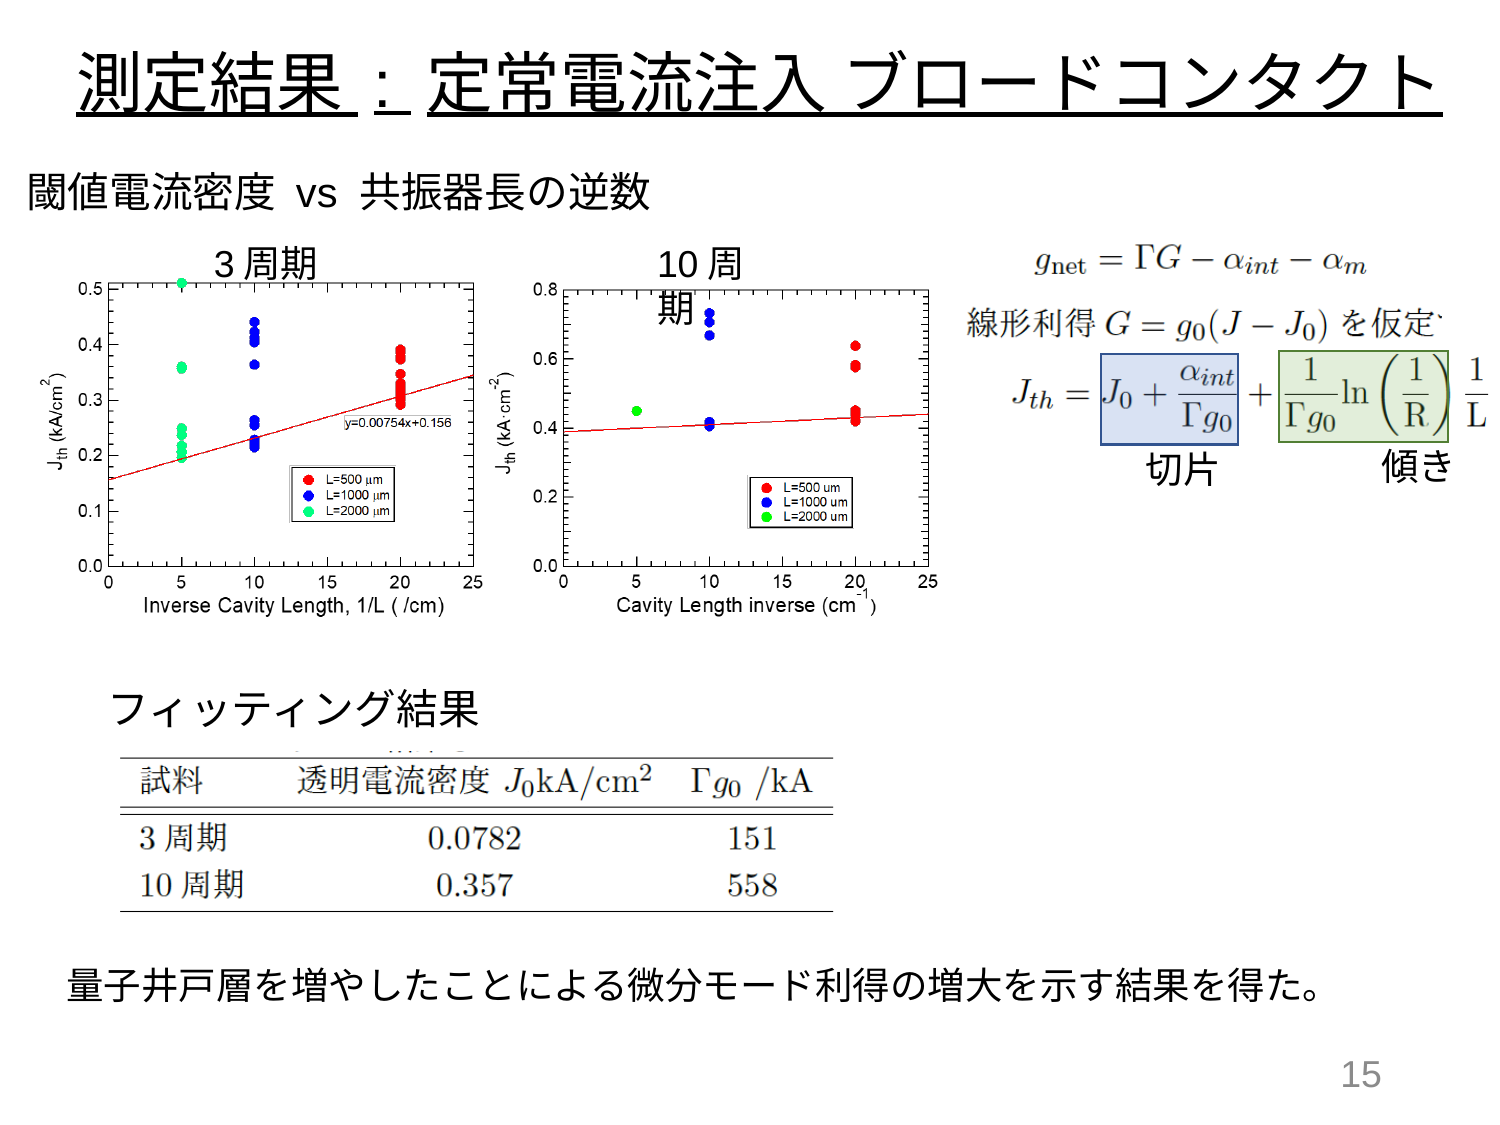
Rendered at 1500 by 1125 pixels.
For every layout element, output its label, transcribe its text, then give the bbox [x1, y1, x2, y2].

text_box フィッティング結果 [92, 675, 597, 740]
picture [1006, 214, 1422, 291]
picture [955, 292, 1500, 445]
title 測定結果 : 定常電流注入 ブロードコンタクト [60, 59, 1500, 112]
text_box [13, 232, 468, 634]
text_box 傾き [1366, 445, 1474, 496]
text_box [92, 751, 844, 935]
text_box 閾値電流密度 vs 共振器長の逆数 [11, 158, 1488, 223]
slide_number 14 [1059, 1042, 1397, 1103]
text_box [468, 232, 974, 640]
text_box 切片 [1130, 445, 1238, 499]
